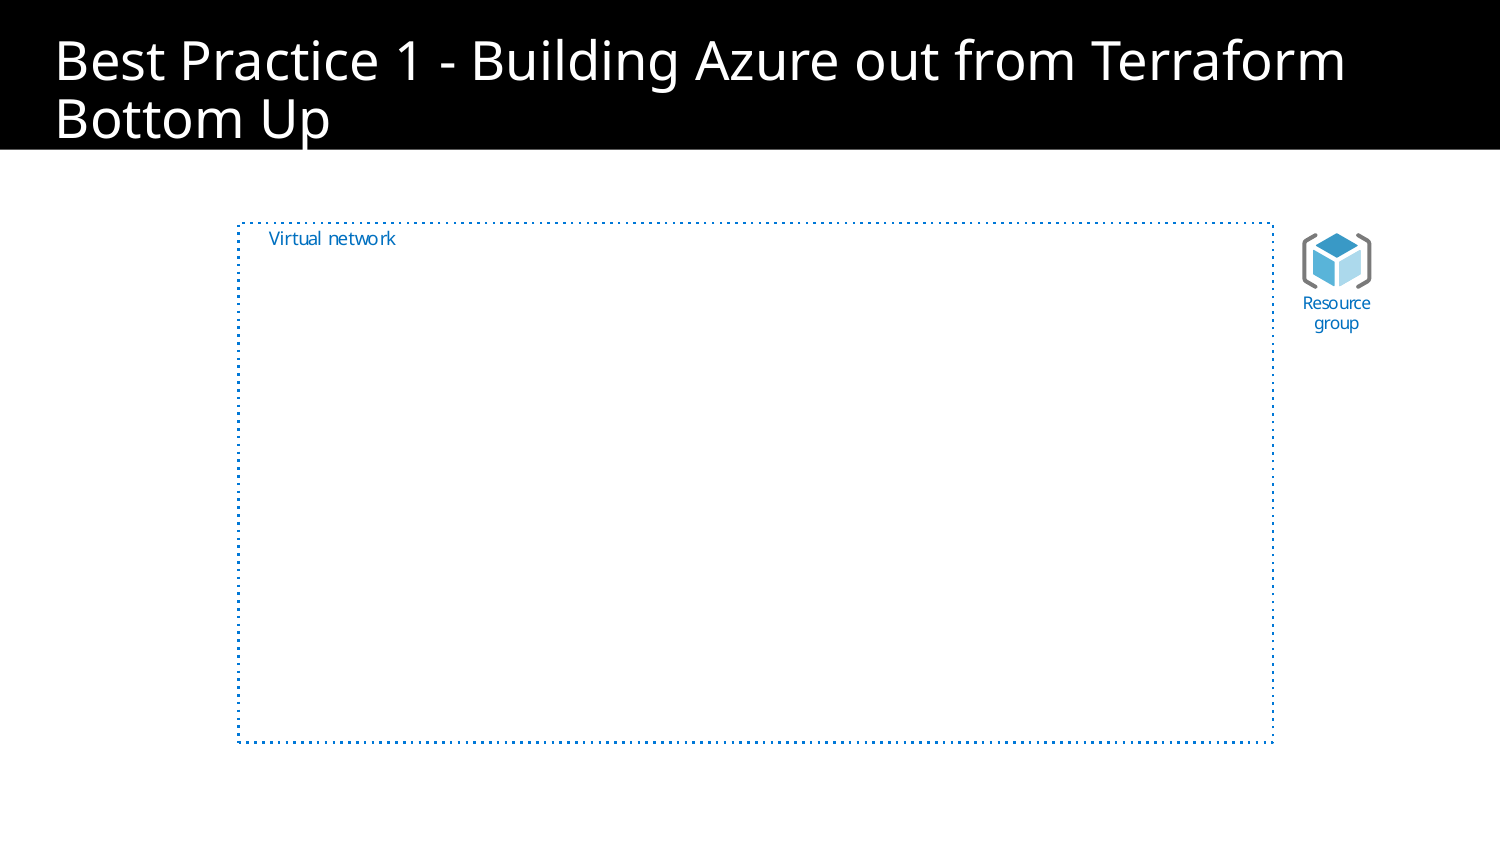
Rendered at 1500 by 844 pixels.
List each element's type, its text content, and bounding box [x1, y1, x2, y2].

picture [1290, 229, 1385, 345]
title Best Practice 1 - Building Azure out from Terraform Bottom Up [39, 36, 1470, 148]
picture [234, 216, 1275, 746]
